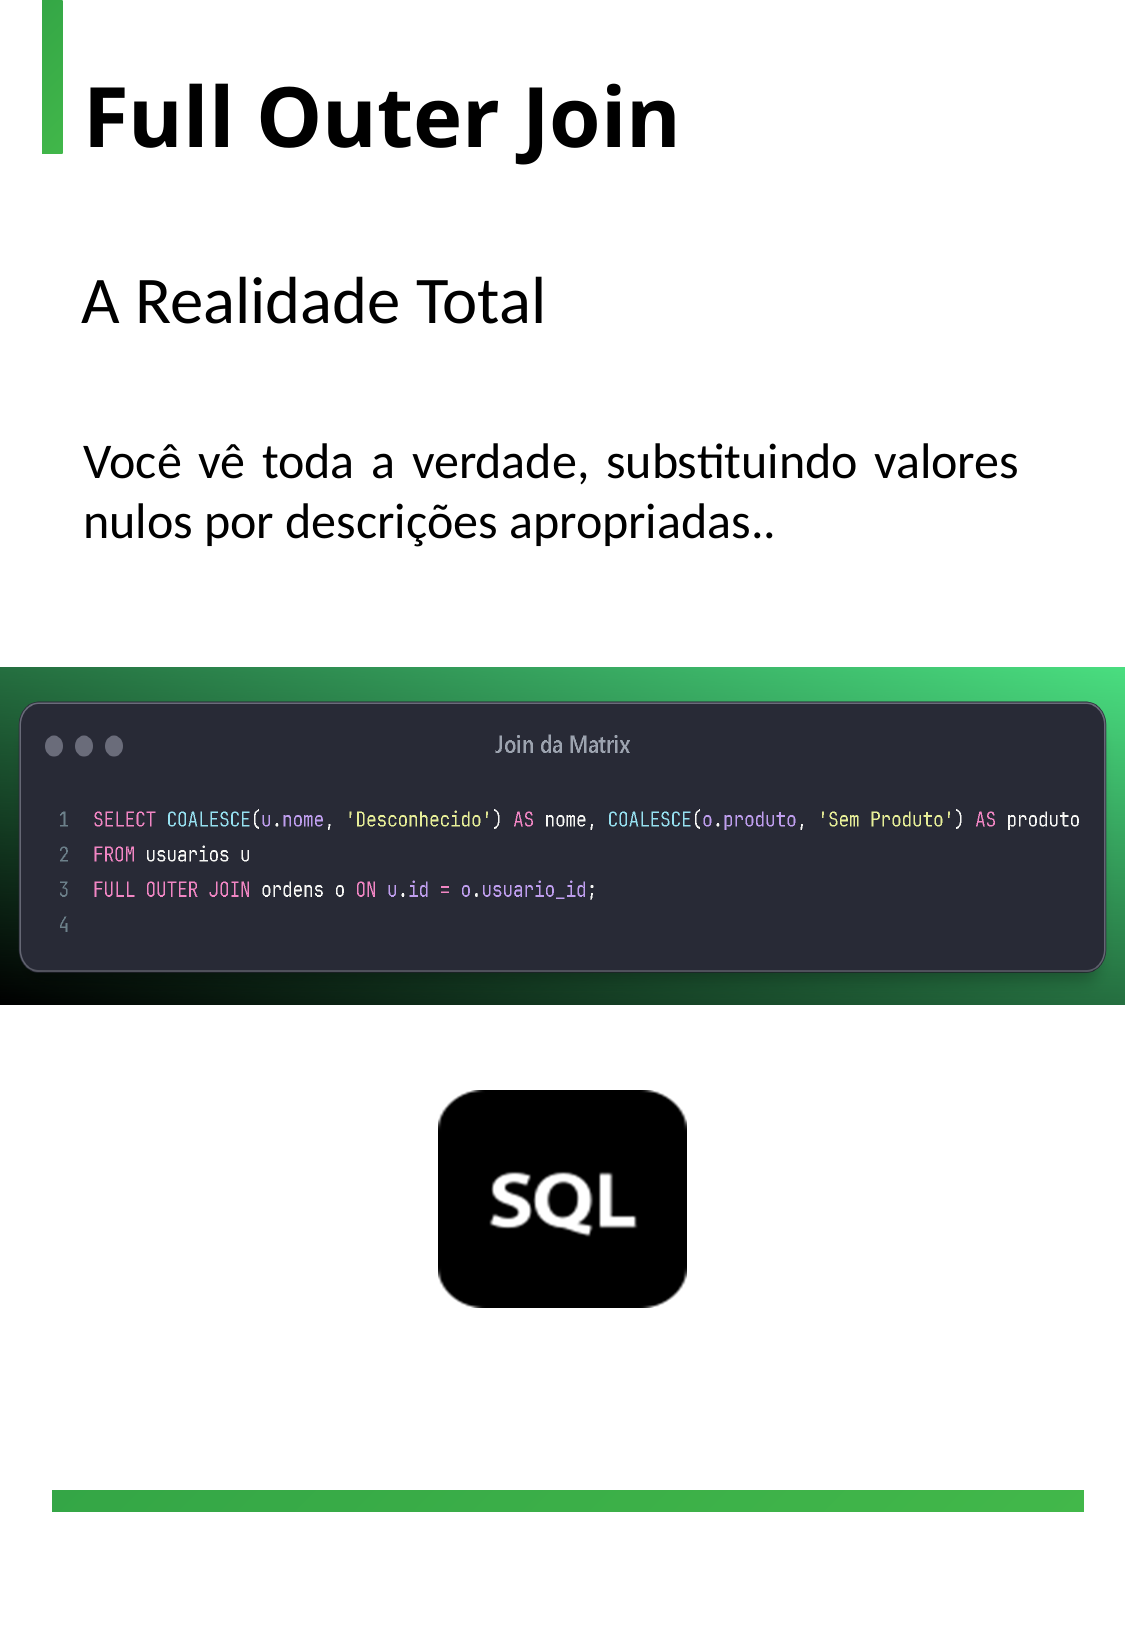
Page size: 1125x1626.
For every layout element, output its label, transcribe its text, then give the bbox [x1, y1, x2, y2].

text_box A Realidade Total [67, 248, 1034, 344]
text_box [41, 0, 64, 154]
text_box Full Outer Join [68, 56, 1124, 171]
picture [437, 1090, 688, 1308]
picture [0, 667, 1125, 1005]
text_box [51, 1490, 1085, 1513]
text_box Você vê toda a verdade, substituindo valores nulos por descrições apropriadas.. [68, 421, 1035, 557]
